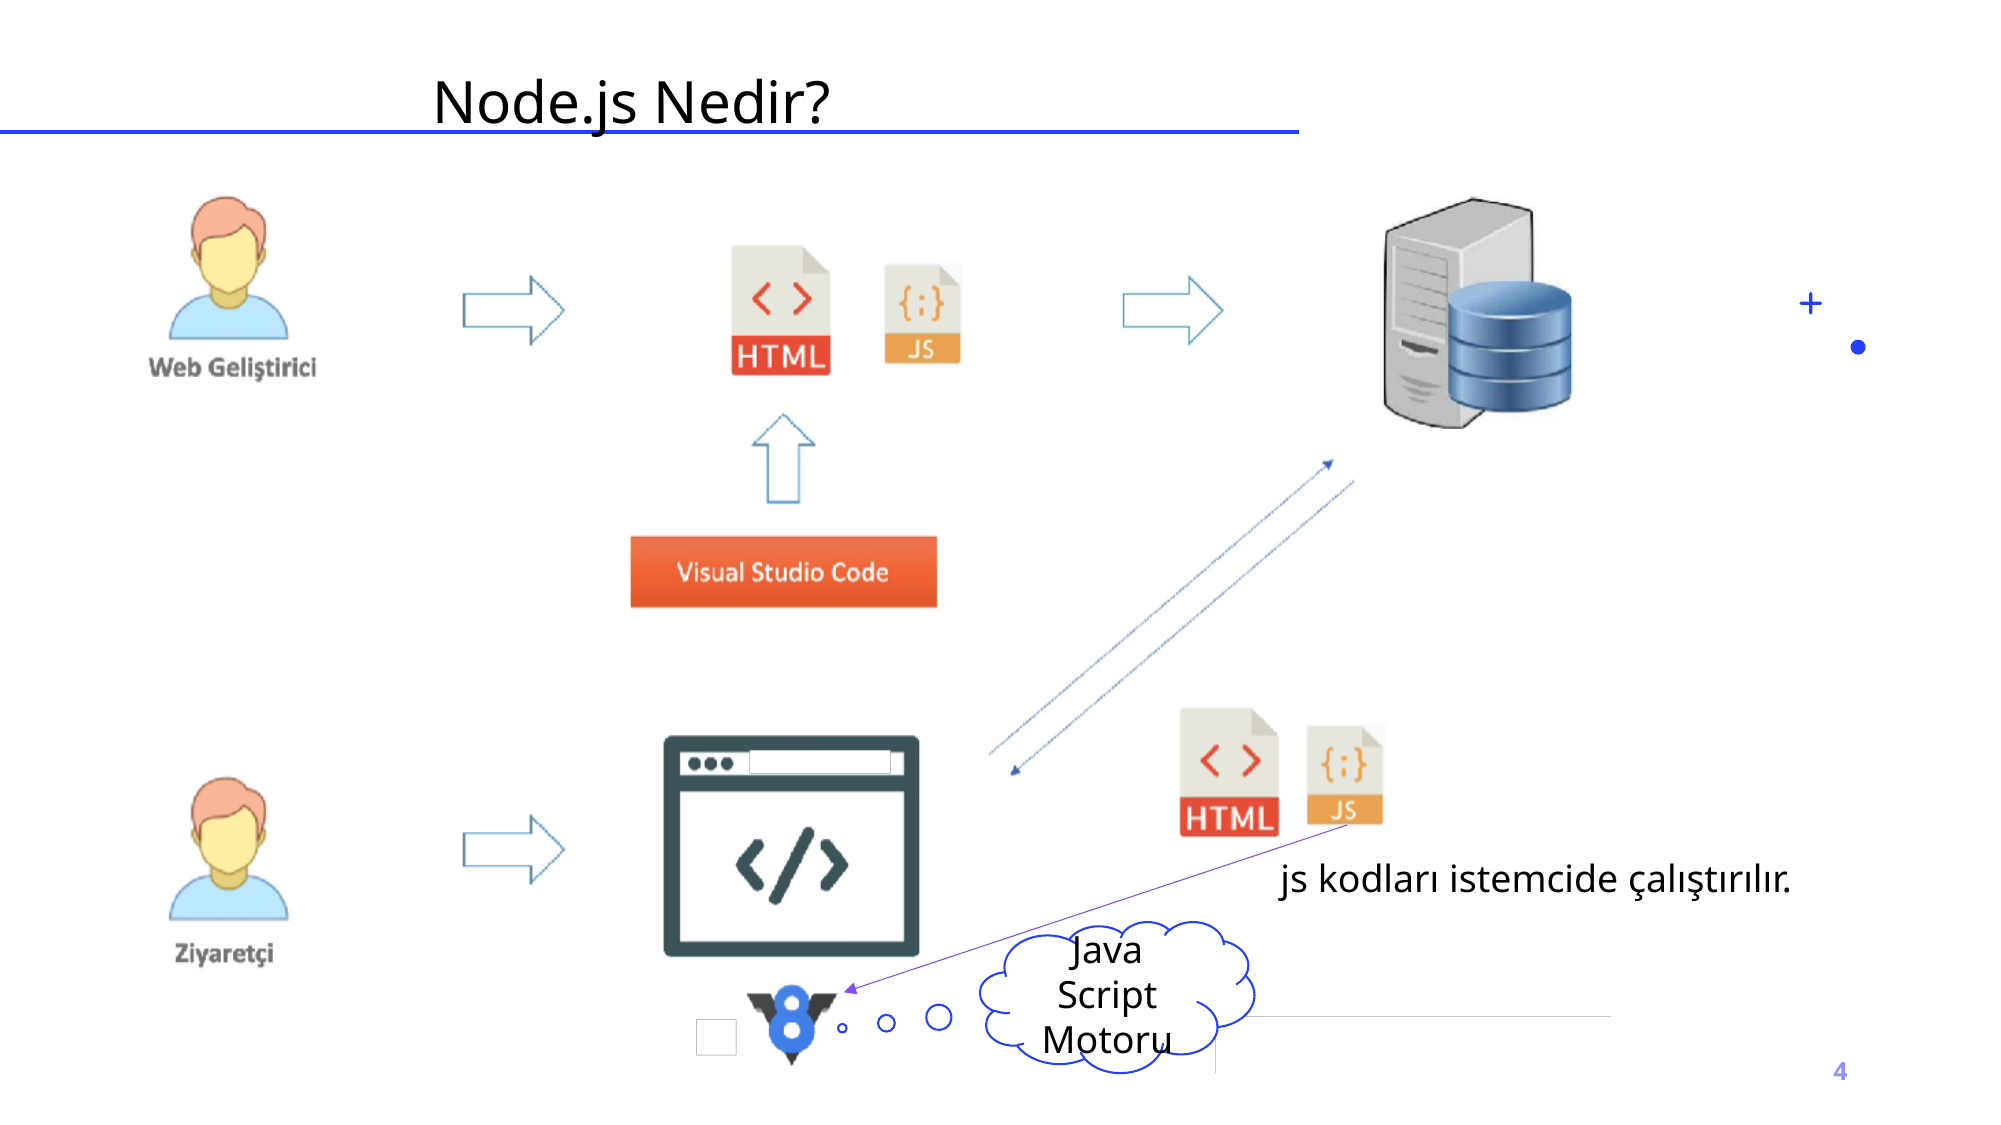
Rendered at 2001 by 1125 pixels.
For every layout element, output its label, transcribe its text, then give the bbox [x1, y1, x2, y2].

title Node.js Nedir? [0, 49, 1509, 144]
slide_number 4 [1412, 1042, 1863, 1103]
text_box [843, 824, 1348, 993]
picture [98, 187, 1611, 1073]
text_box js kodları istemcide çalıştırılır. [1611, 848, 1808, 908]
